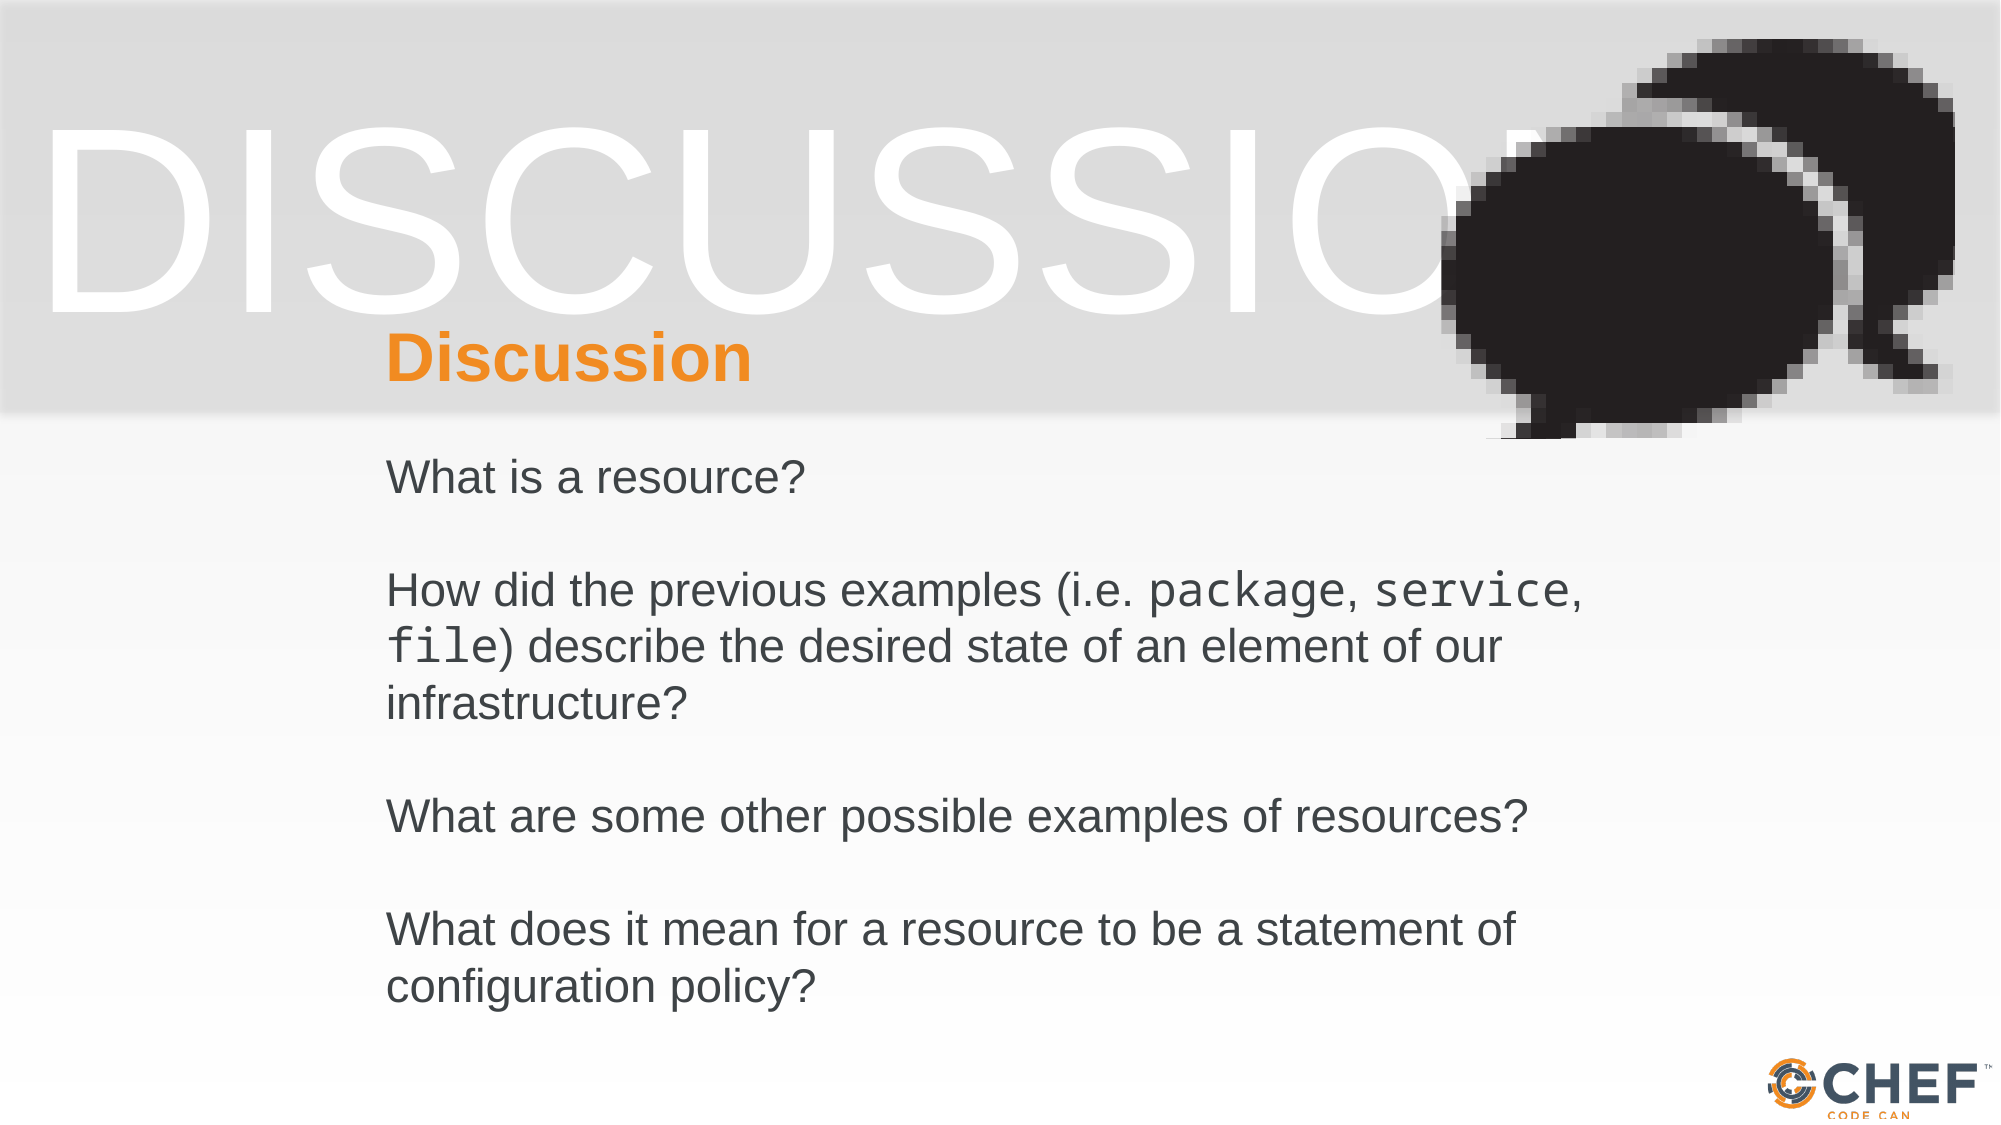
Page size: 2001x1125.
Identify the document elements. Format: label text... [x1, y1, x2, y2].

title Discussion [370, 307, 1721, 412]
subtitle What is a resource? How did the previous examples (i.e. package, service, file) describe the desired state of an element of our infrastructure? What are some other possible examples of resources? What does it mean for a resource to be a statement of configuration policy? [370, 431, 1721, 1030]
